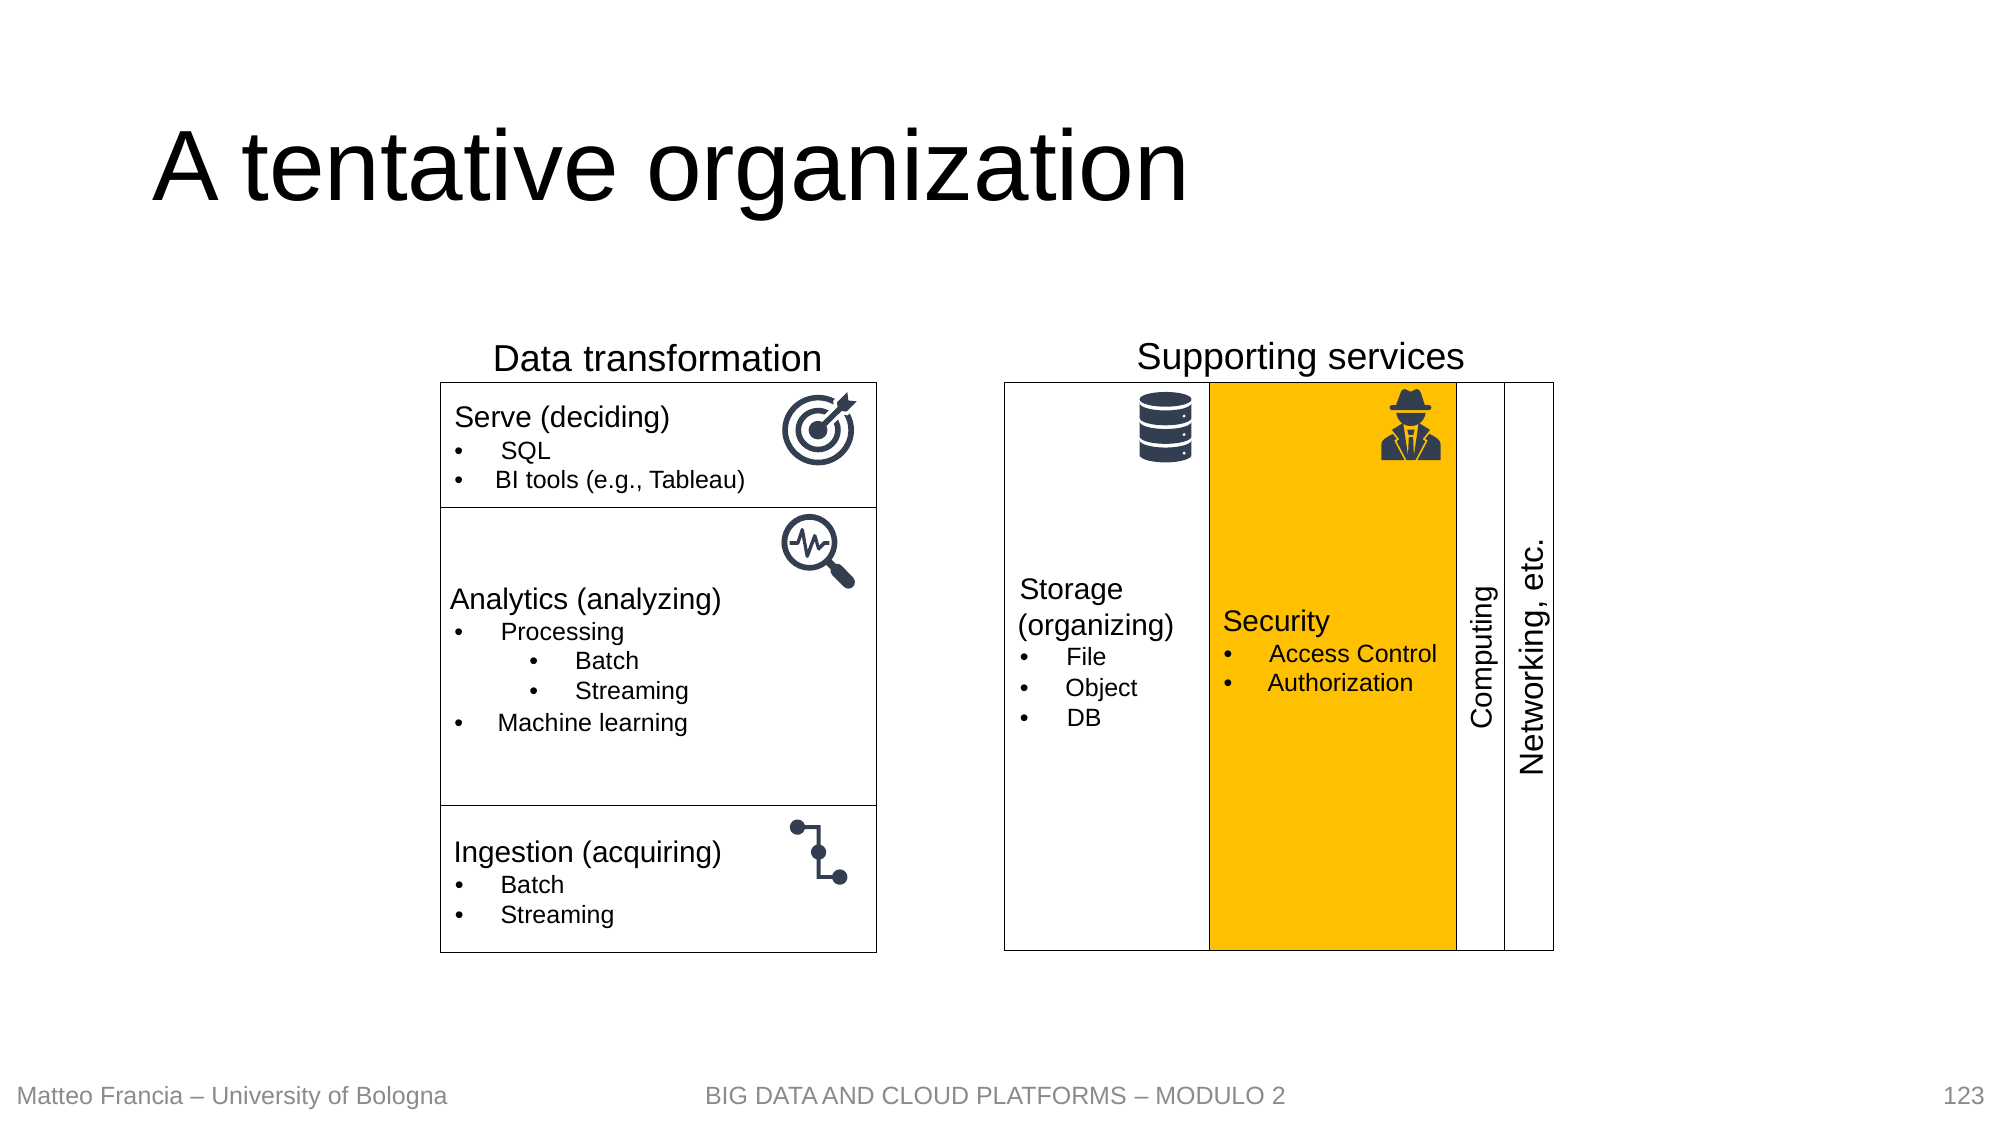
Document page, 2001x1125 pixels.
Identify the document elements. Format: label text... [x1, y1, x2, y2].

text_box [439, 325, 1558, 953]
slide_number 123 [1550, 1065, 2000, 1125]
title A tentative organization [137, 59, 1863, 278]
footer Matteo Francia – University of Bologna [0, 1065, 466, 1125]
